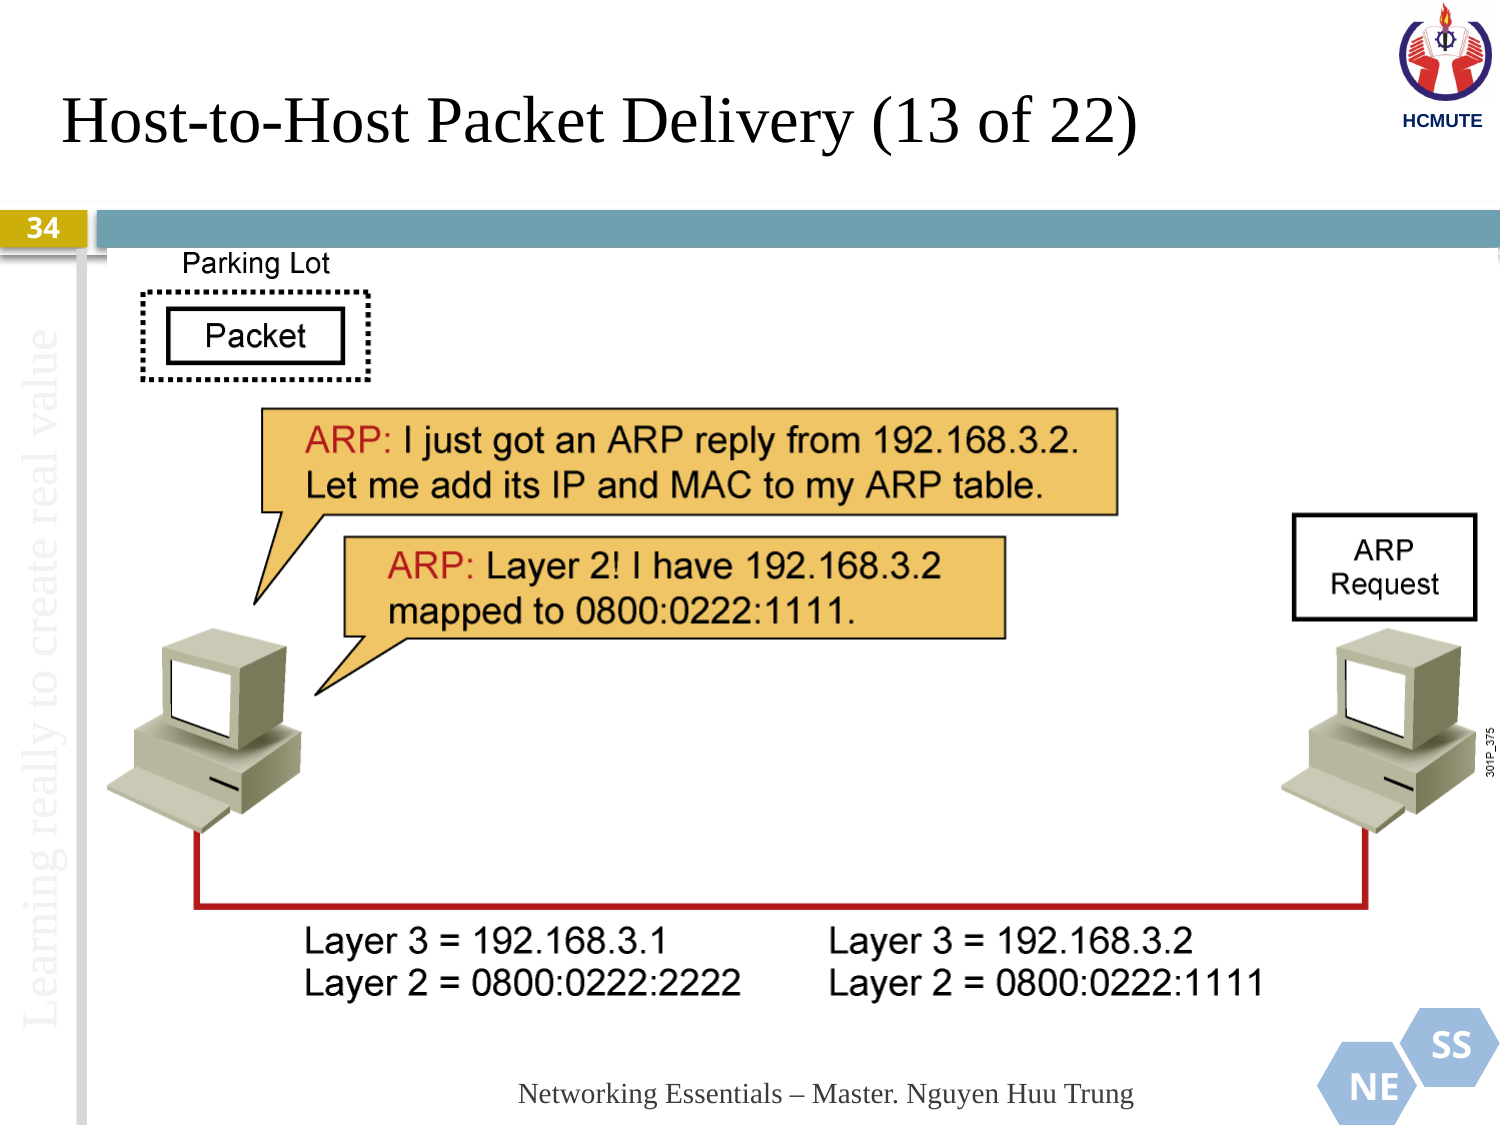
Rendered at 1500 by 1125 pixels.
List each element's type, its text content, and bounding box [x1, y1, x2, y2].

footer Networking Essentials – Master. Nguyen Huu Trung [187, 1071, 1150, 1113]
picture [107, 248, 1499, 1009]
slide_number 34 [0, 208, 87, 249]
picture [1399, 2, 1492, 101]
title Host-to-Host Packet Delivery (13 of 22) [46, 47, 1427, 185]
